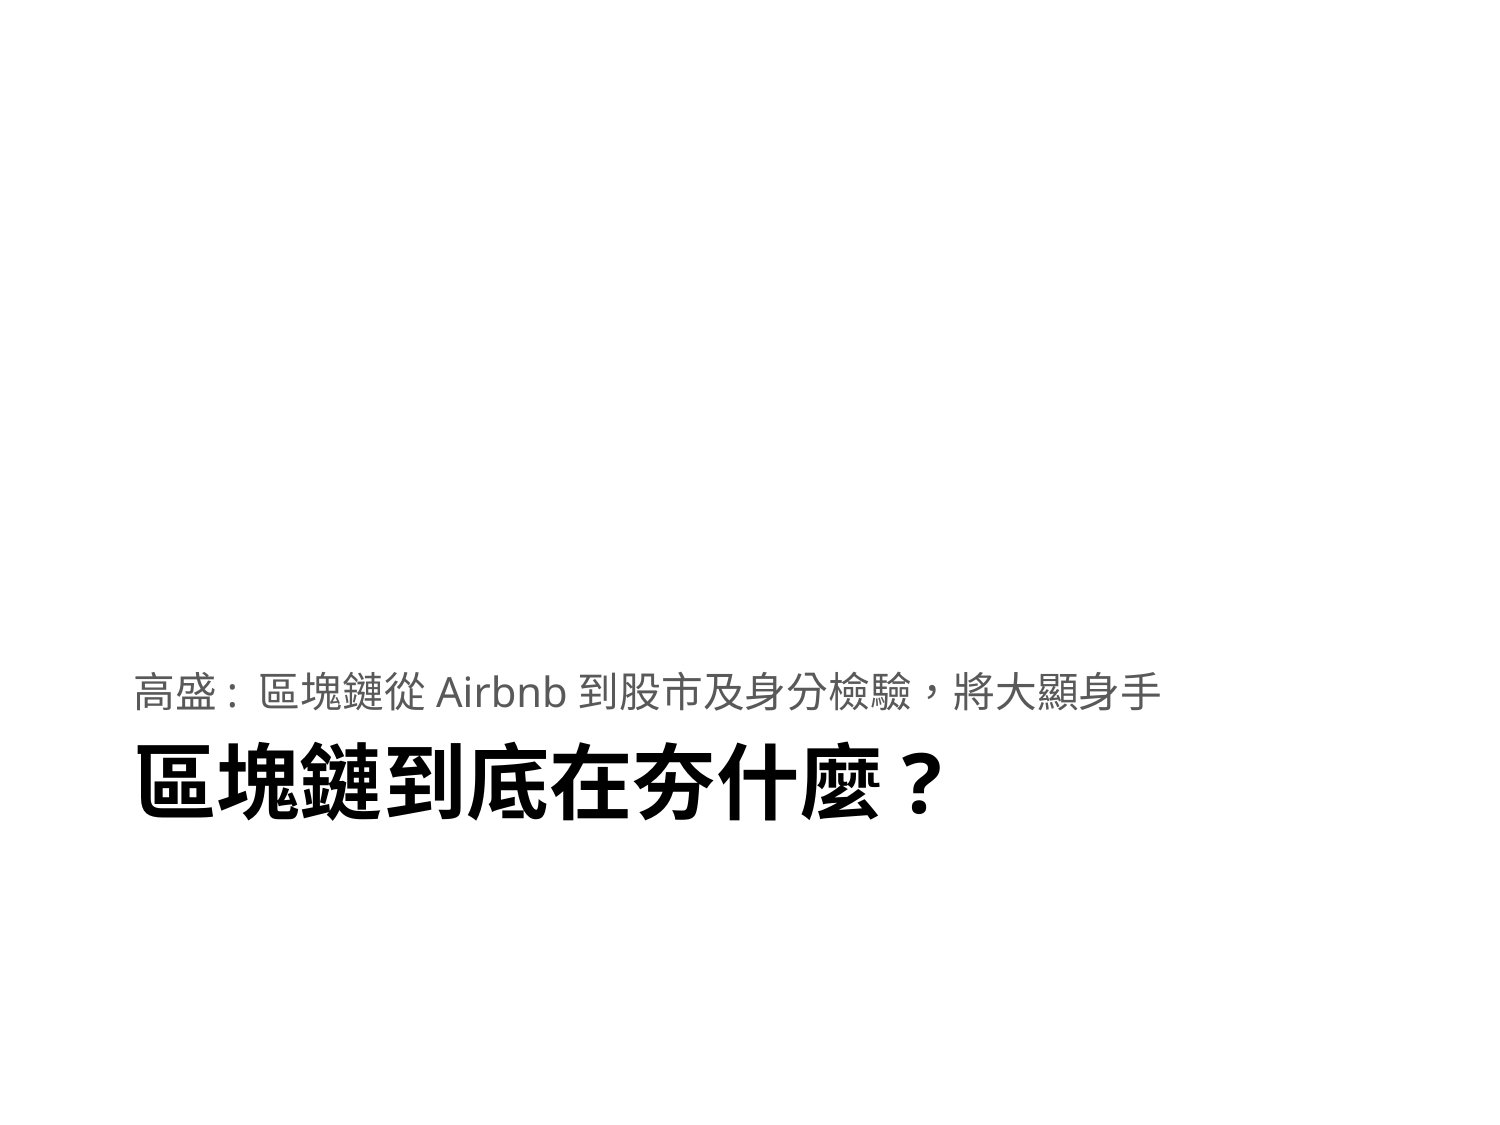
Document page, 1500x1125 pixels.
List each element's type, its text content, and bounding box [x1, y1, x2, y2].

title 區塊鏈到底在夯什麼? [118, 723, 1394, 947]
list 高盛: 區塊鏈從Airbnb到股市及身分檢驗，將大顯身手 [118, 476, 1394, 723]
